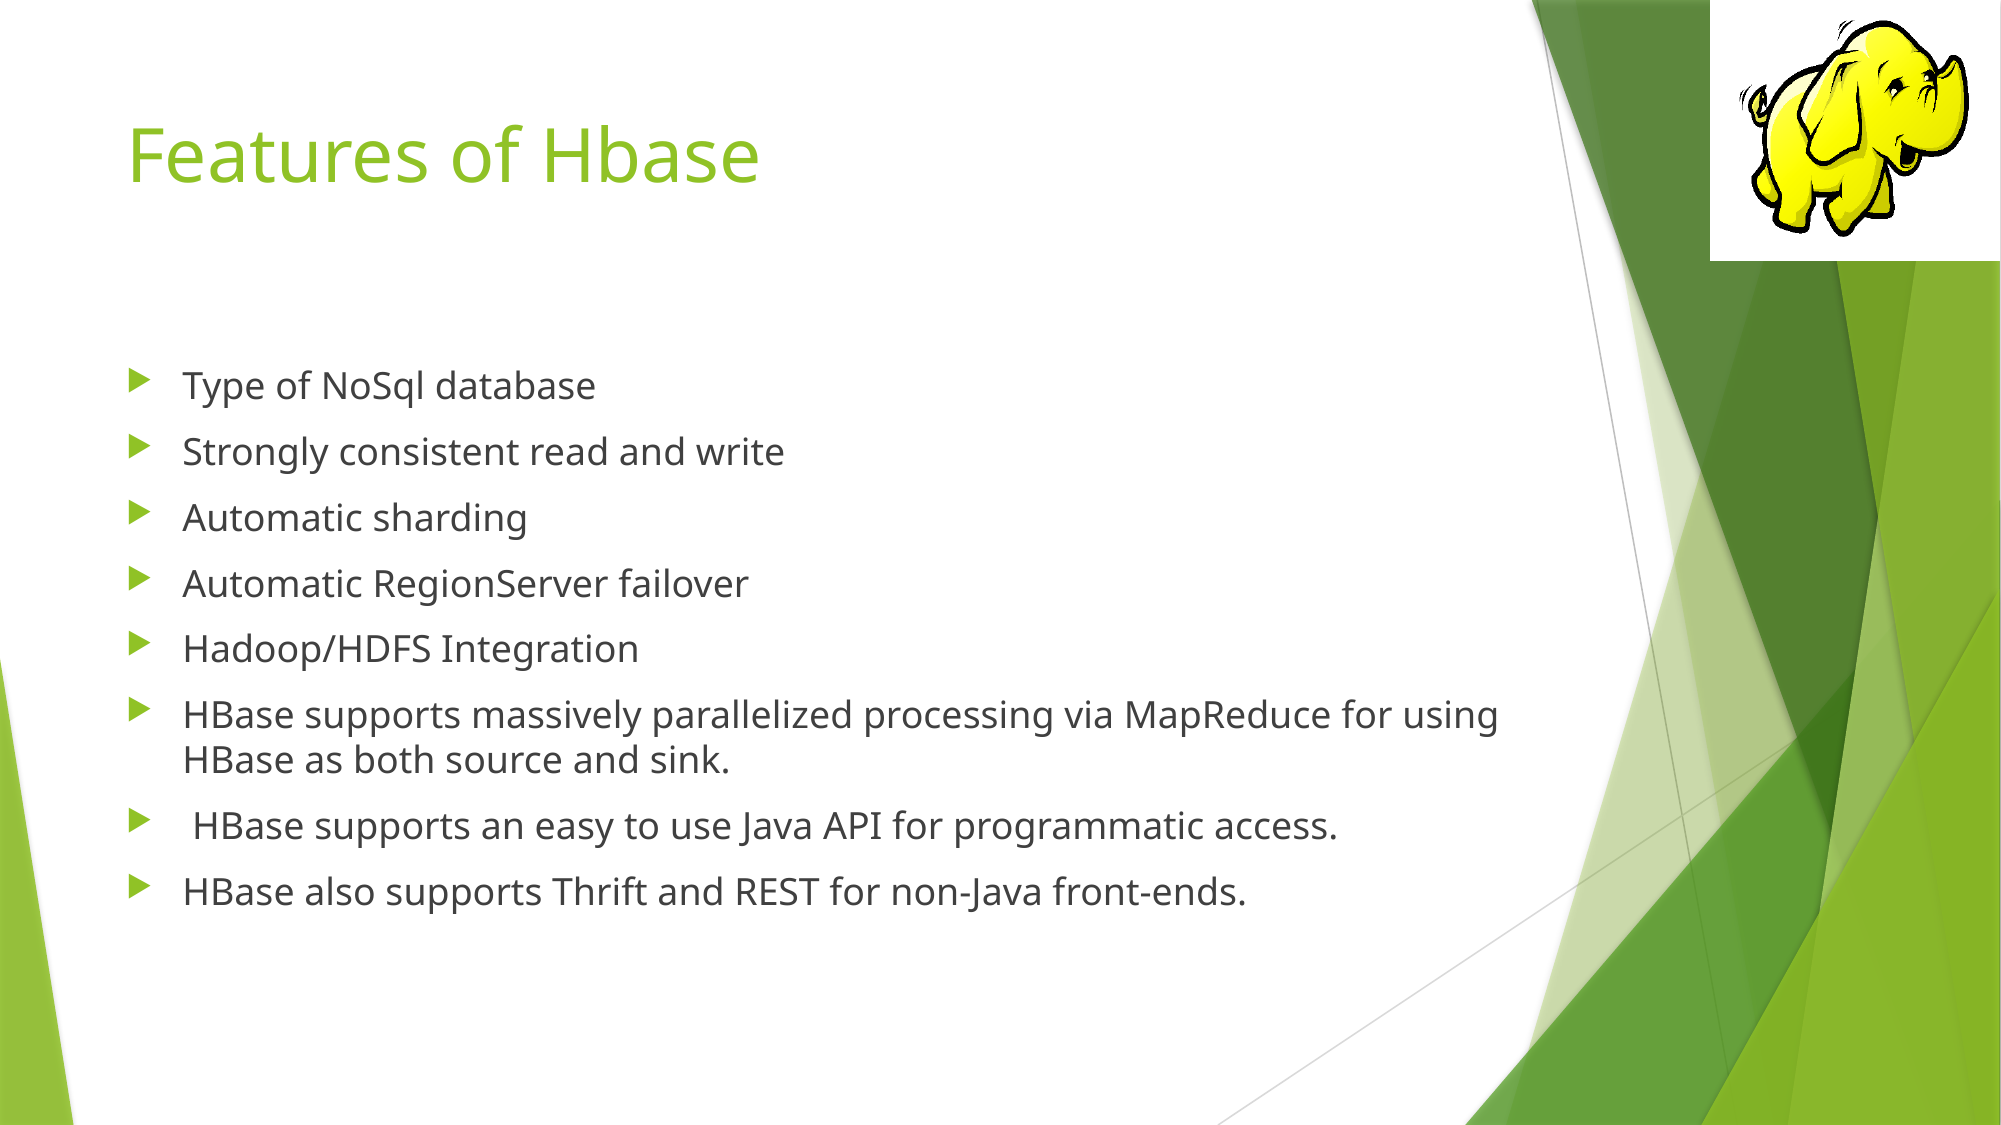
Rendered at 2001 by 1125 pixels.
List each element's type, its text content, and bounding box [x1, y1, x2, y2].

picture [1710, 0, 2000, 261]
list Type of NoSql database Strongly consistent read and write Automatic sharding Automatic RegionServer failover Hadoop/HDFS Integration HBase supports massively parallelized processing via MapReduce for using HBase as both source and sink. HBase supports an easy to use Java API for programmatic access. HBase also supports Thrift and REST for non-Java front-ends. [111, 354, 1522, 992]
title Features of Hbase [111, 99, 1522, 317]
